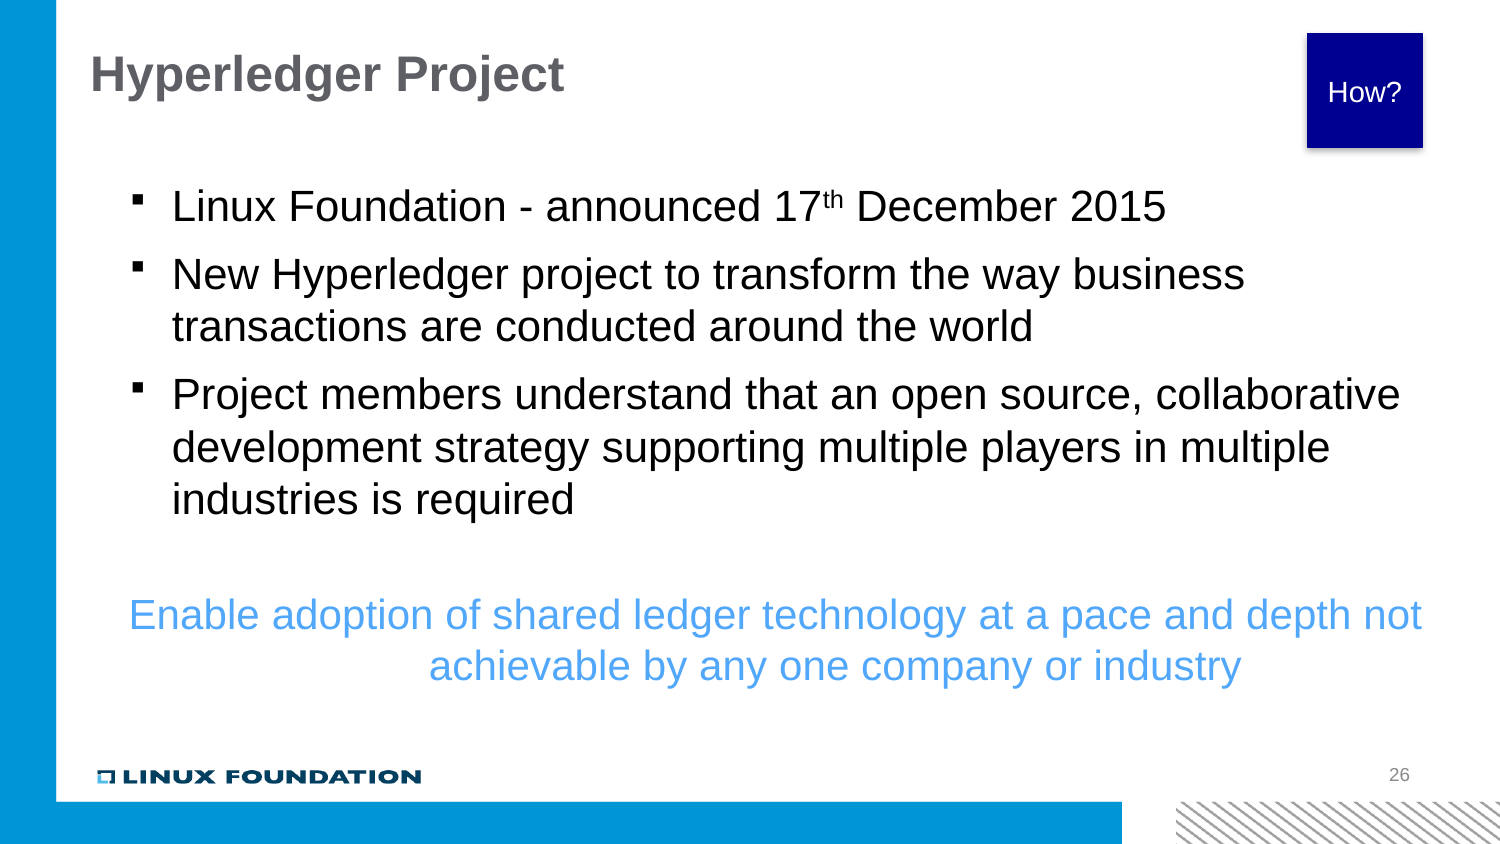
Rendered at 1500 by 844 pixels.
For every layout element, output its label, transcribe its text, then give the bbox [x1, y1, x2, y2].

text_box Linux Foundation - announced 17th December 2015 New Hyperledger project to transform the way business transactions are conducted around the world Project members understand that an open source, collaborative development strategy supporting multiple players in multiple industries is required [114, 170, 1425, 538]
text_box 26 [1340, 751, 1425, 797]
text_box How? [1307, 33, 1423, 148]
picture [57, 0, 1500, 844]
text_box Enable adoption of shared ledger technology at a pace and depth not achievable by any one company or industry [75, 580, 1478, 698]
title Hyperledger Project [75, 33, 1425, 175]
